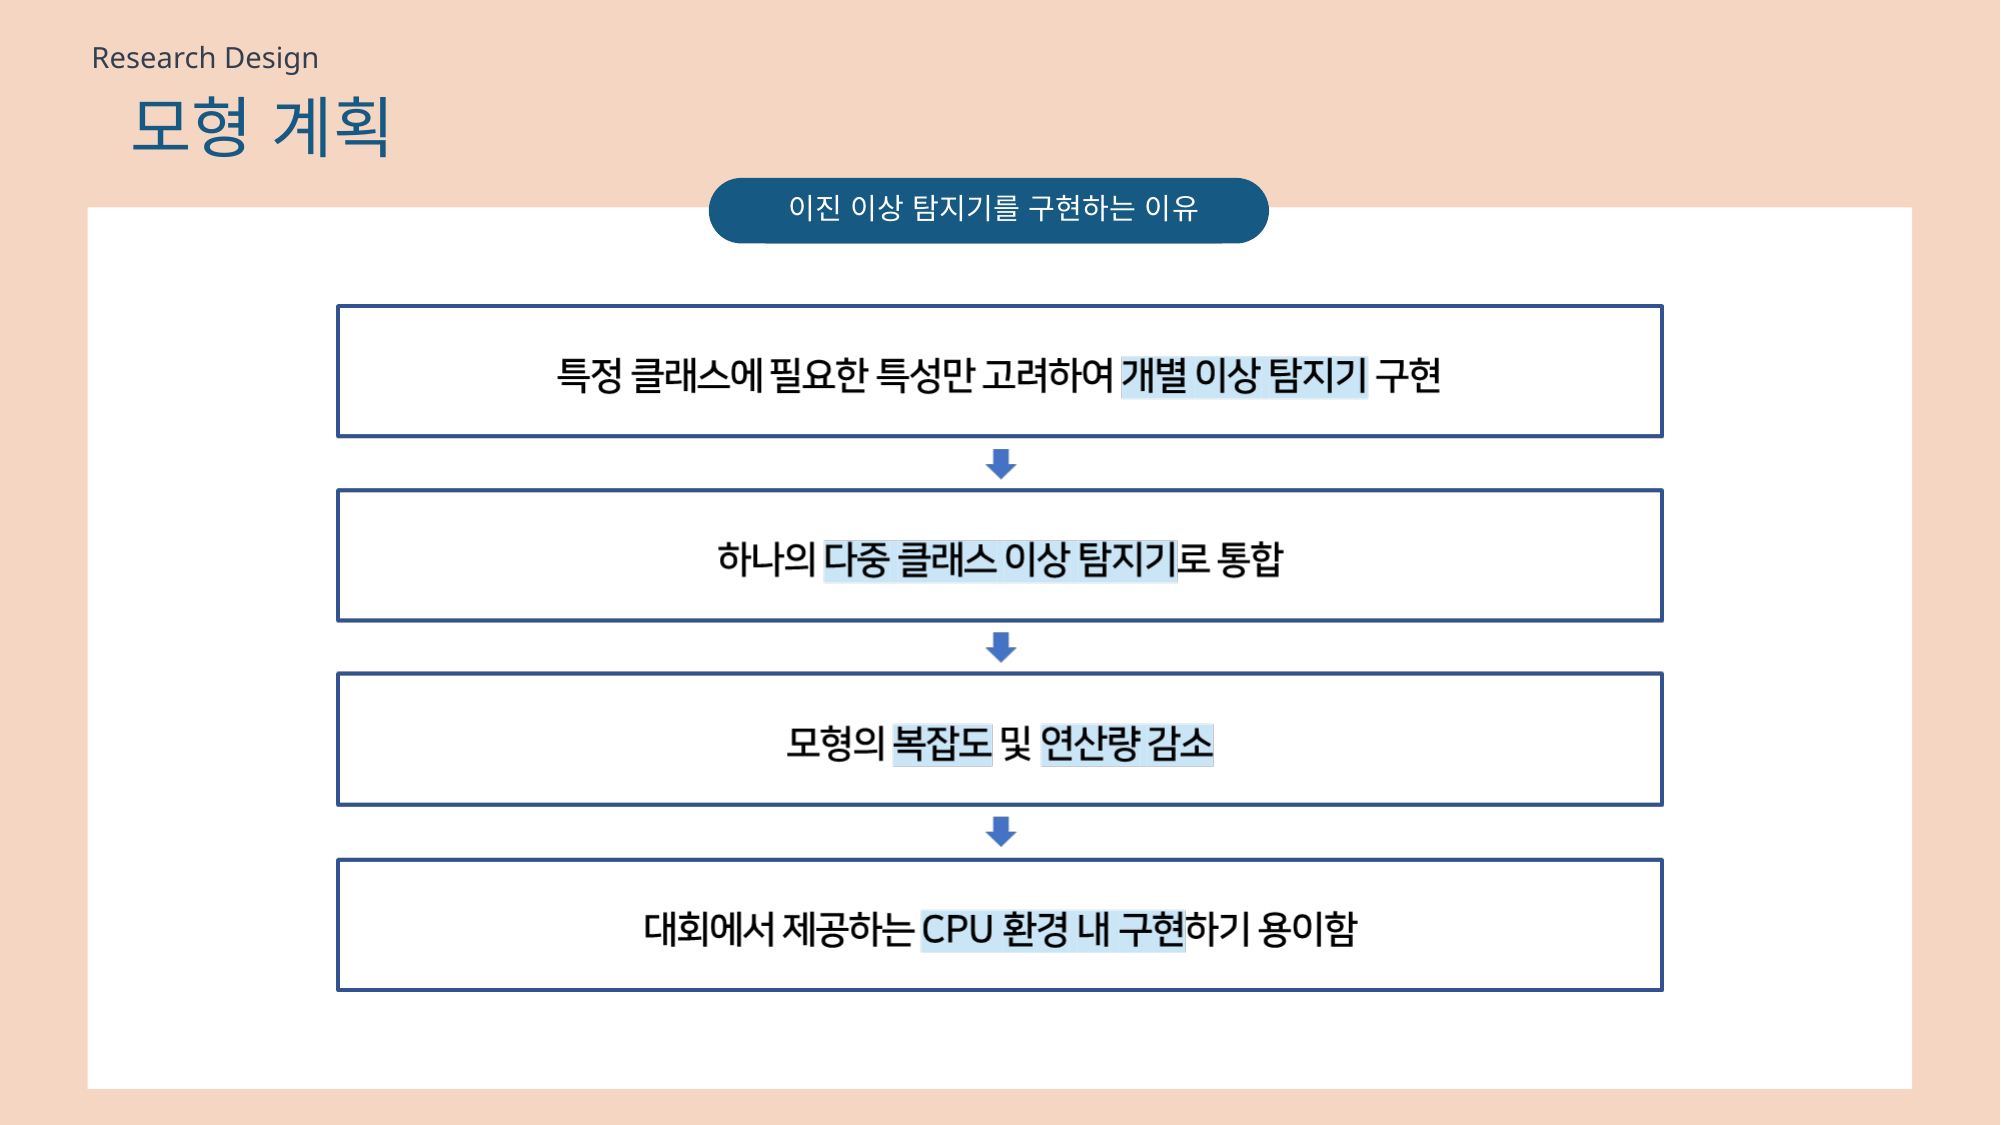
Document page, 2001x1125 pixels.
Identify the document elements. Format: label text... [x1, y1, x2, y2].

text_box [87, 206, 1913, 1090]
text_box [708, 177, 1270, 244]
text_box [0, 0, 2000, 1125]
text_box Research Design [76, 35, 449, 86]
title 모형 계획 [115, 55, 1863, 208]
picture [336, 304, 1664, 992]
